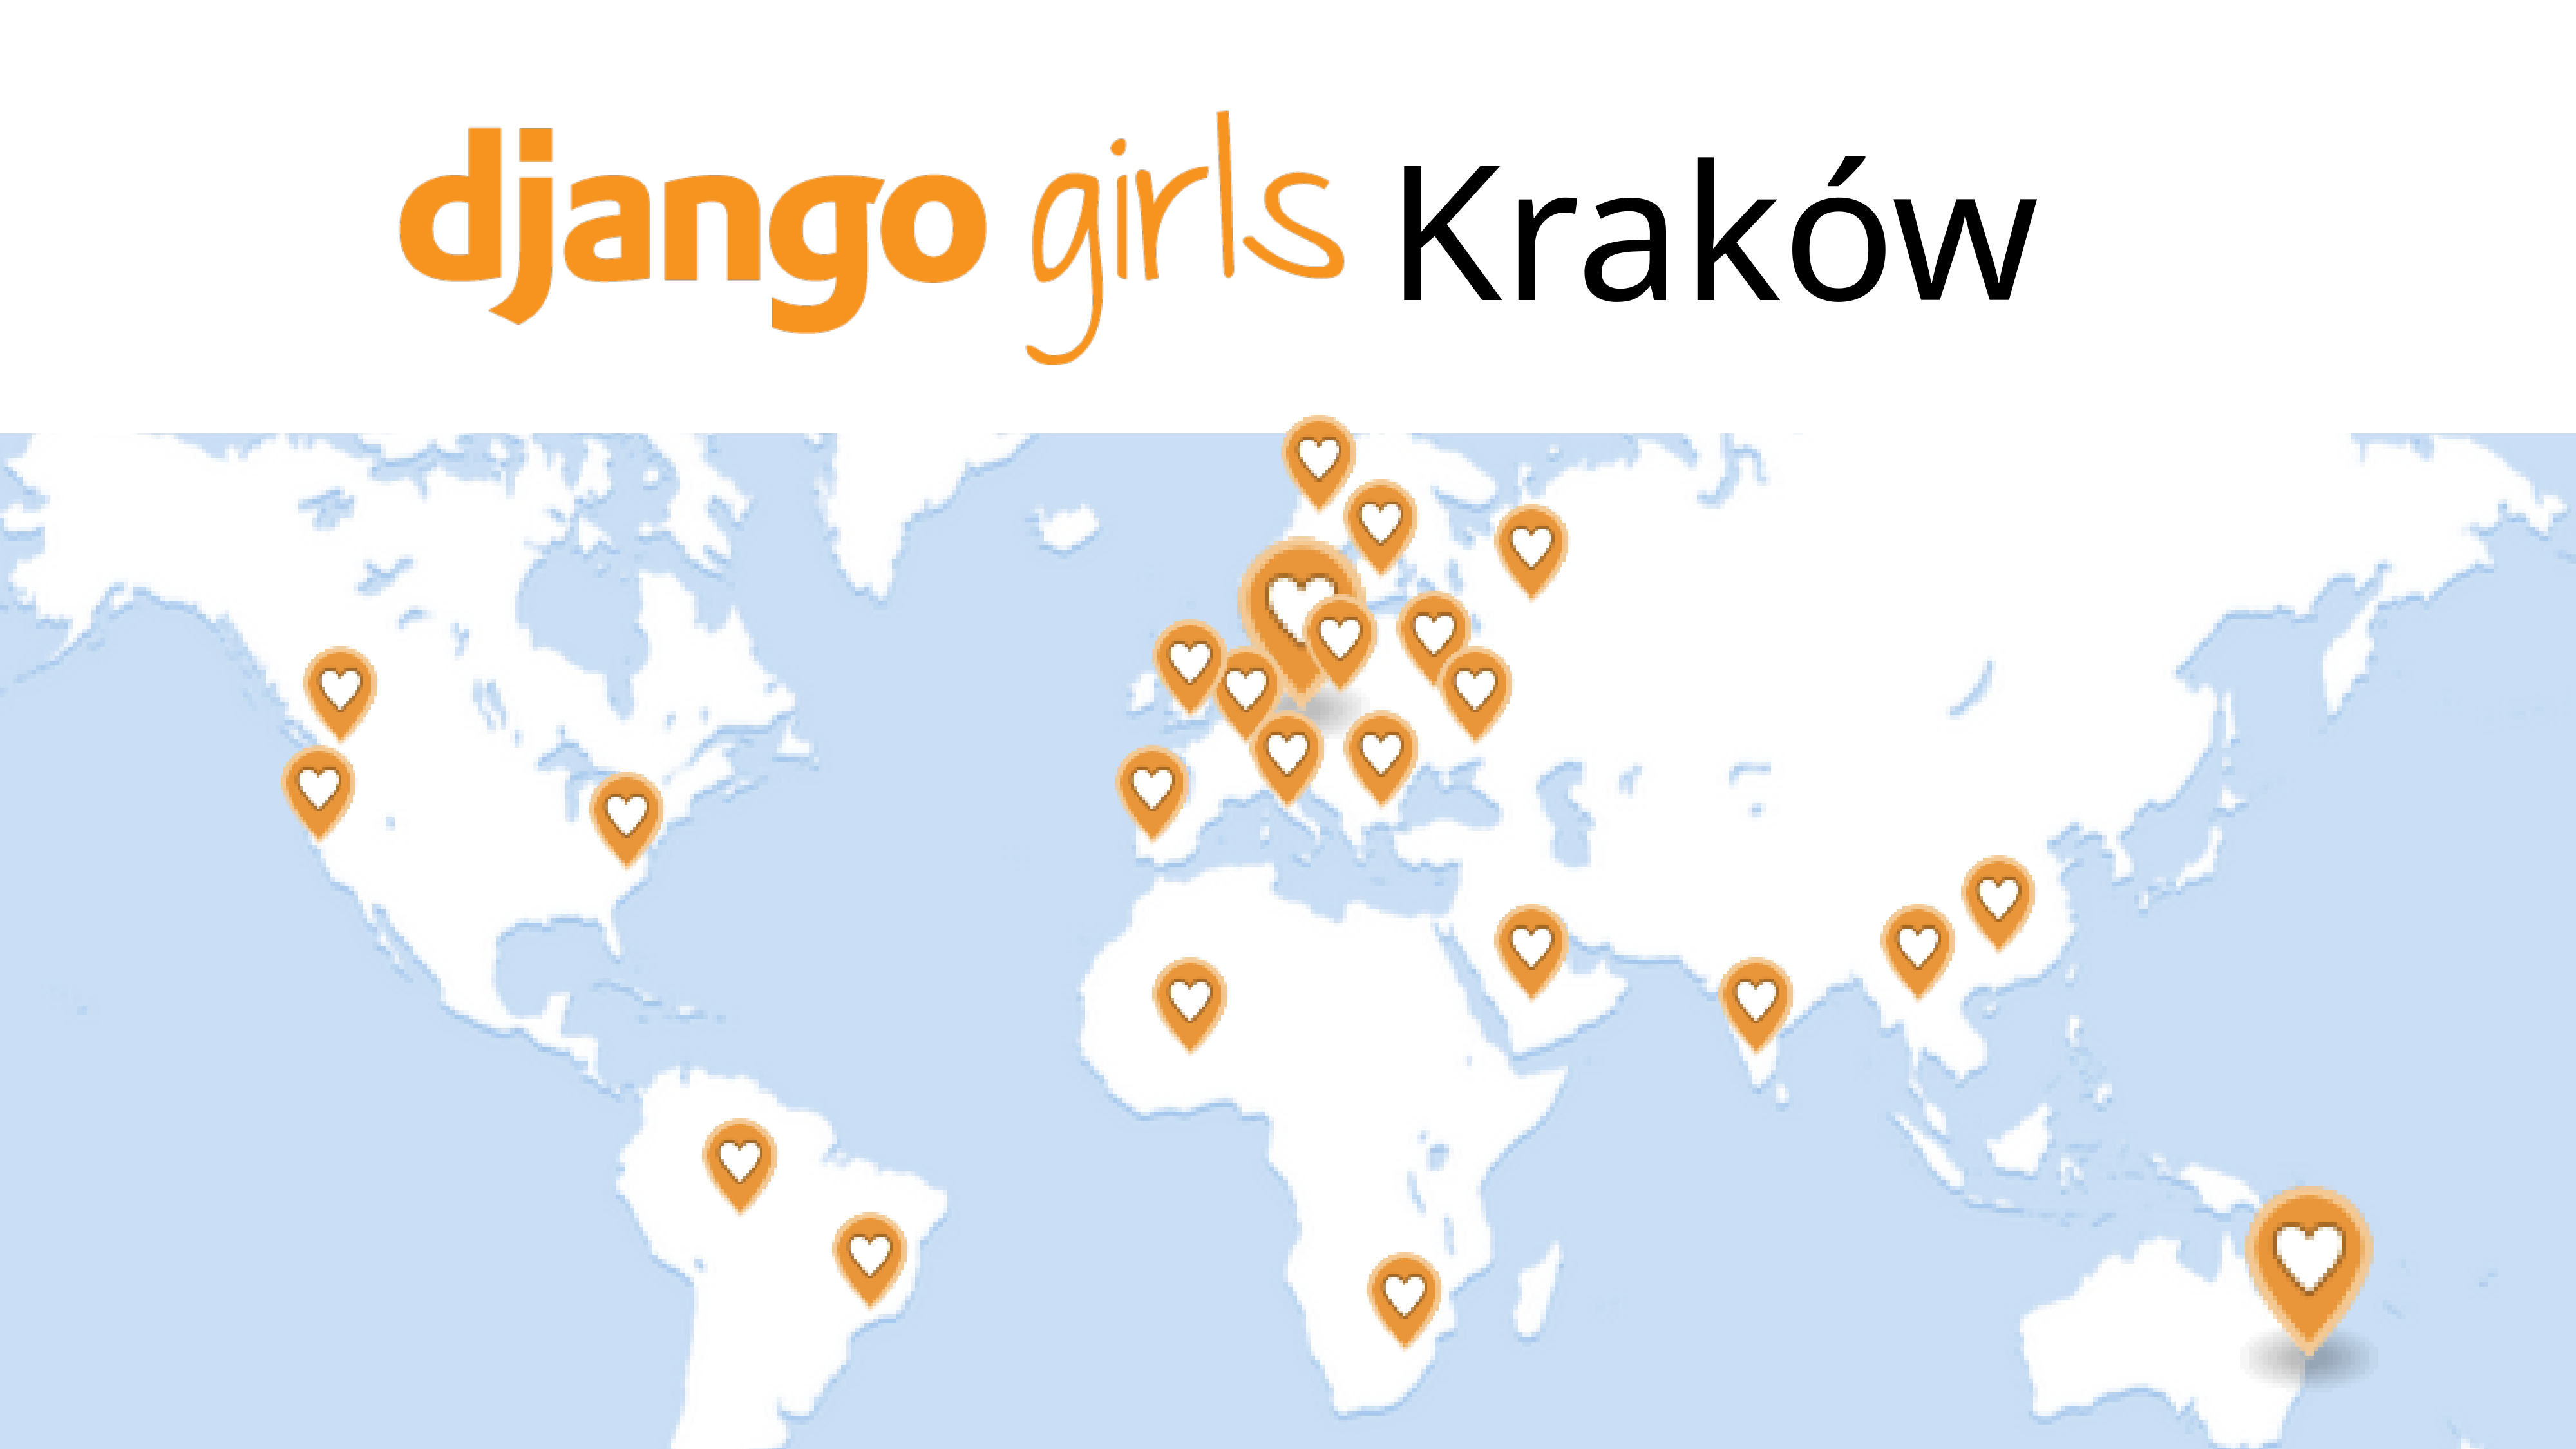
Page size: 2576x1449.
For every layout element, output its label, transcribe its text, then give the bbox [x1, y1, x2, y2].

picture [0, 40, 2576, 1449]
text_box Kraków [1425, 107, 2045, 344]
